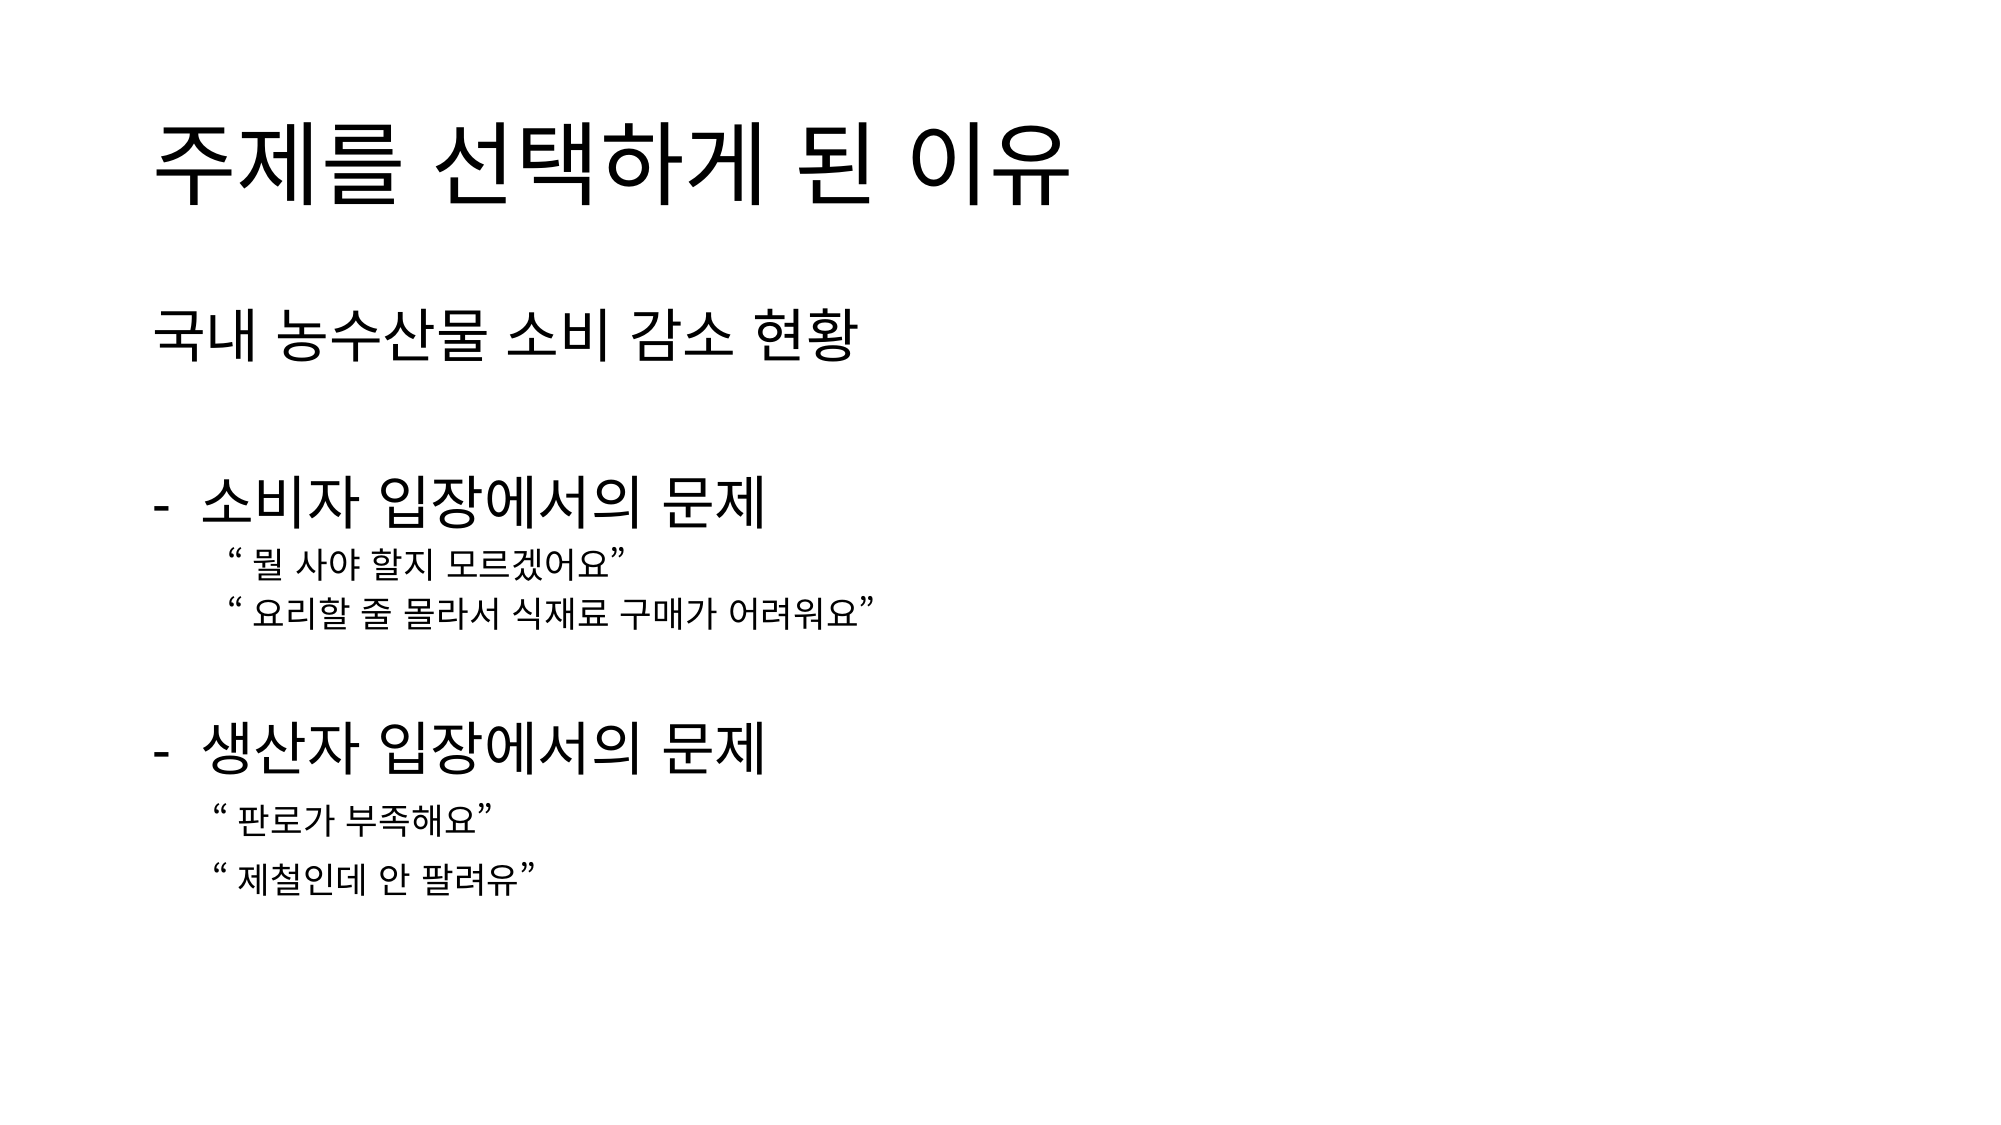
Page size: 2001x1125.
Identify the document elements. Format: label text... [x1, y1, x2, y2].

title 주제를 선택하게 된 이유 [137, 59, 1863, 278]
list 국내 농수산물 소비 감소 현황 - 소비자 입장에서의 문제 “뭘 사야 할지 모르겠어요” “요리할 줄 몰라서 식재료 구매가 어려워요” - 생산자 입장에서의 문제 “판로가 부족해요” “제철인데 안 팔려유” [137, 299, 1863, 1014]
